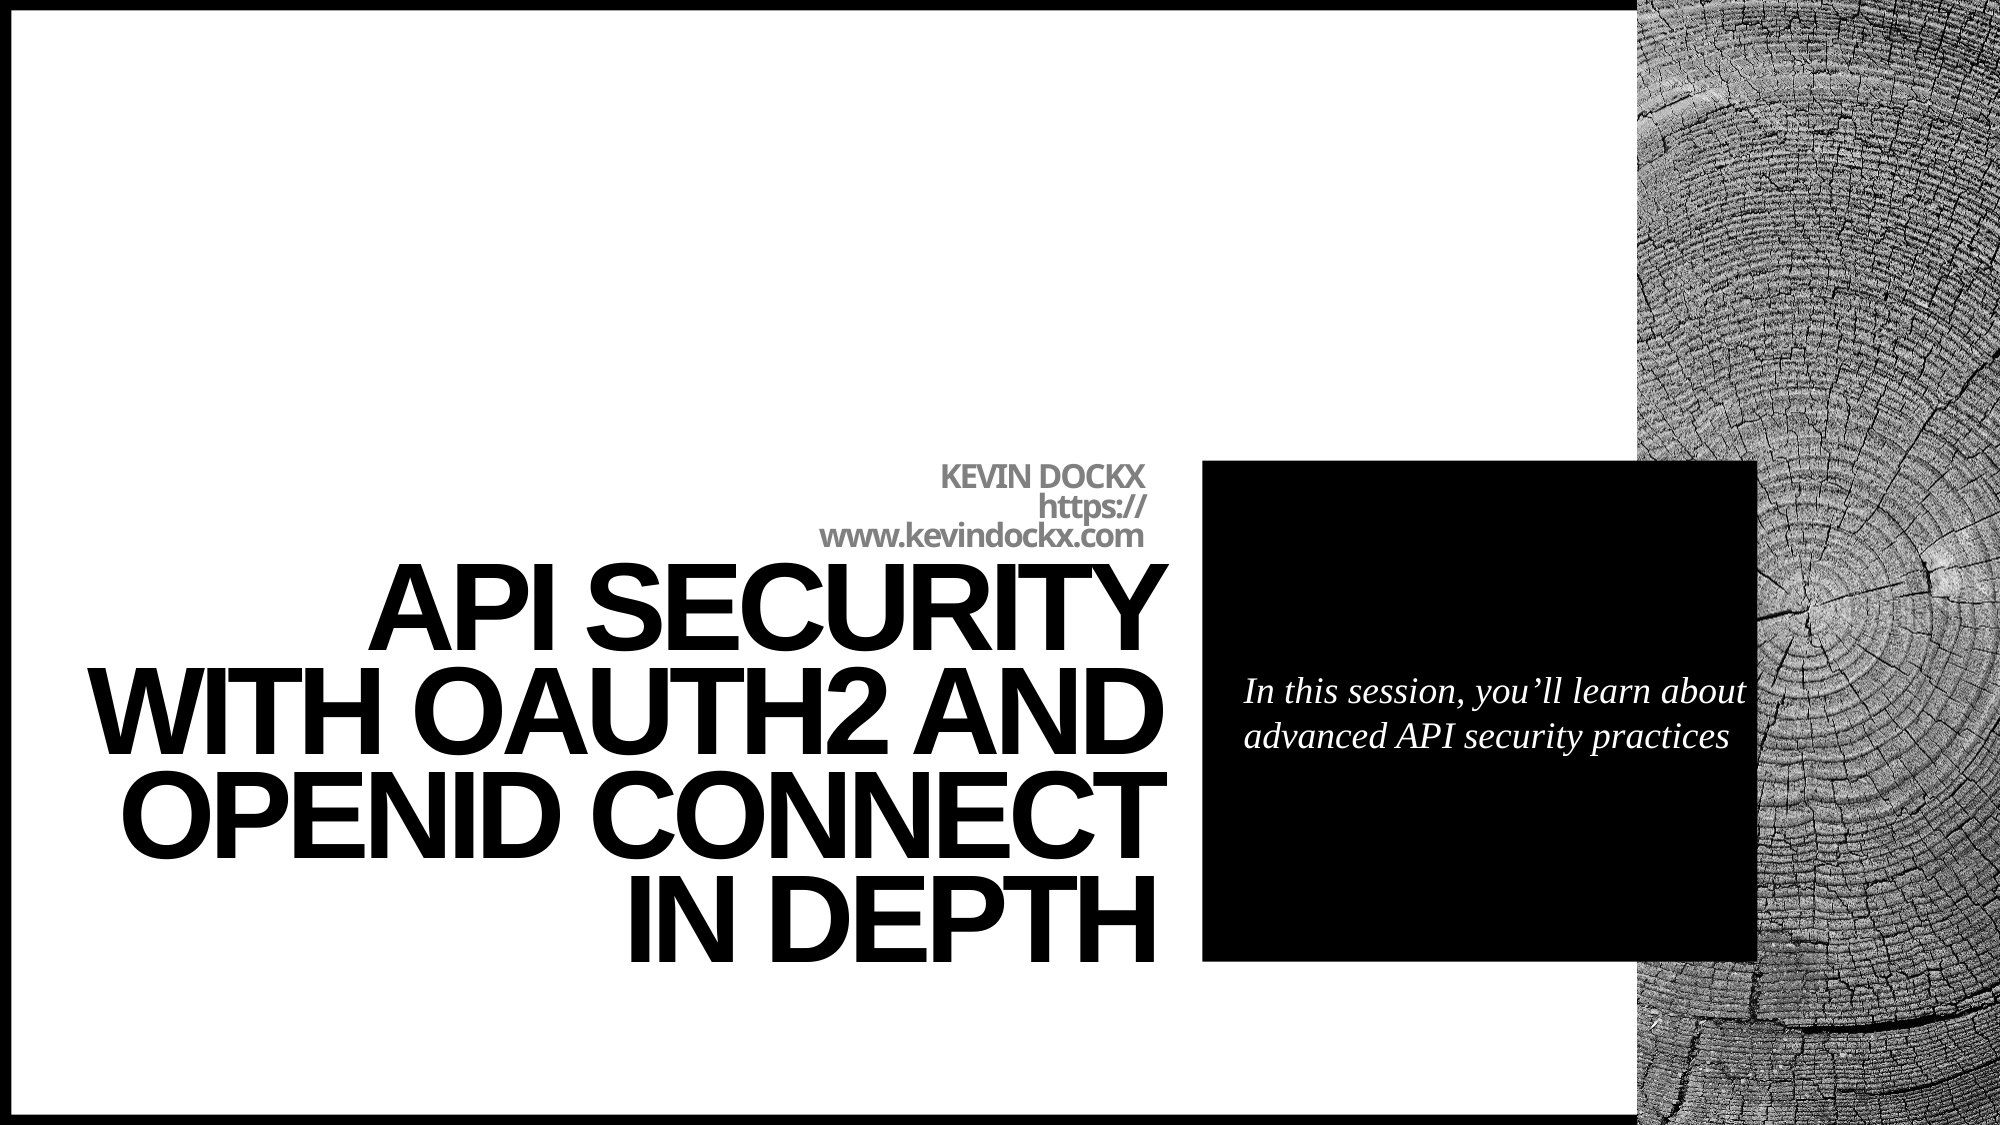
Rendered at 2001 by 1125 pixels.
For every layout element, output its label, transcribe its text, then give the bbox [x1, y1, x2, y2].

subtitle In this session, you’ll learn about advanced API security practices [1202, 460, 1637, 962]
text_box KEVIN DOCKX https://www.kevindockx.com [731, 460, 1146, 554]
title API Security with Oauth2 and openid connect in depth [47, 762, 1163, 988]
picture [1637, 0, 2000, 1125]
